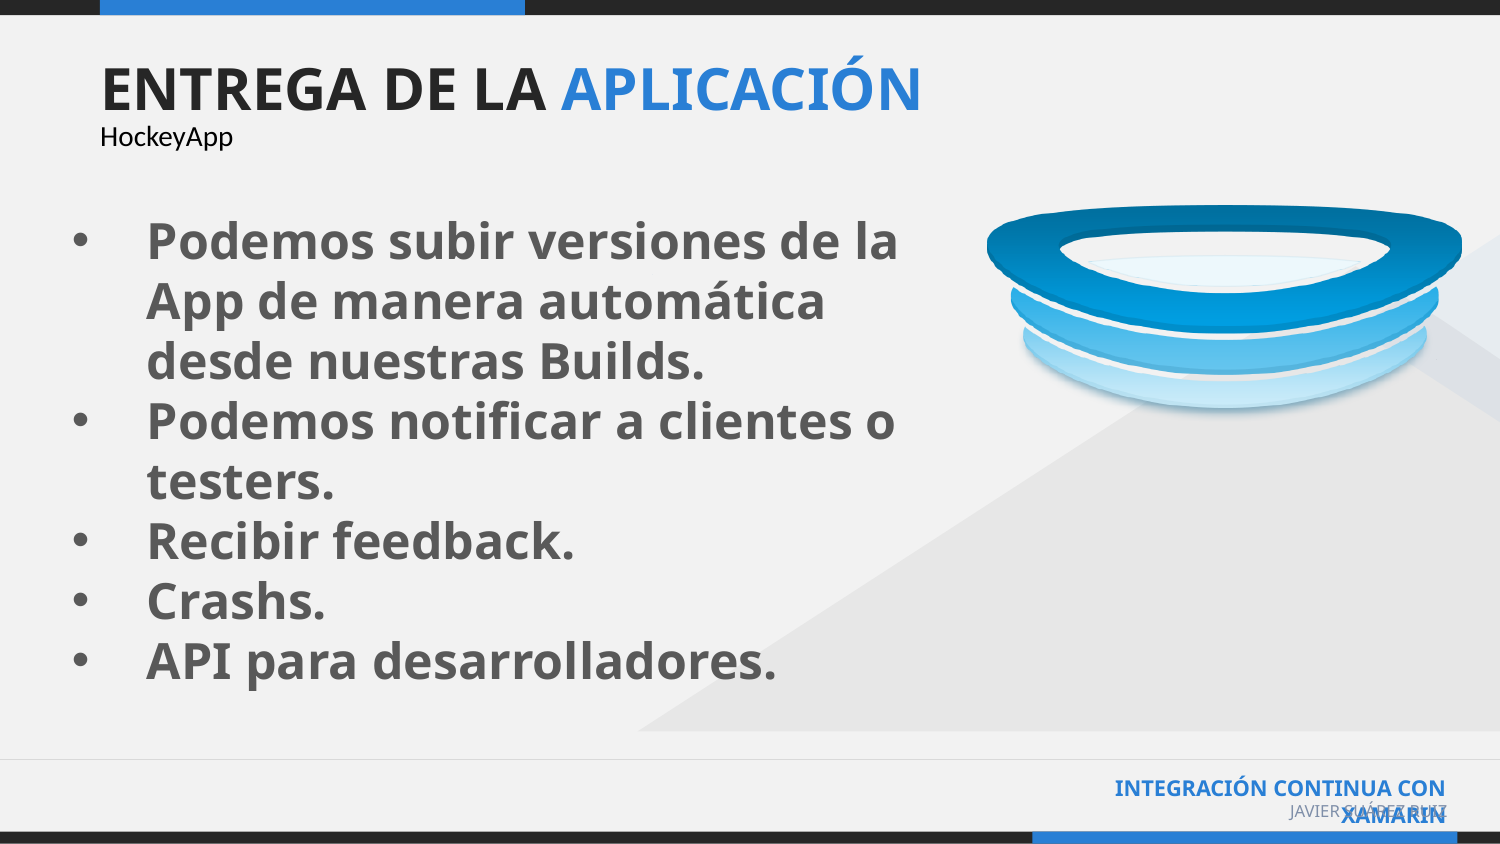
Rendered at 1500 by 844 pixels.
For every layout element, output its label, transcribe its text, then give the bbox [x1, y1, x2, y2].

text_box Podemos subir versiones de la App de manera automática desde nuestras Builds. Podemos notificar a clientes o testers. Recibir feedback. Crashs. API para desarrolladores. [57, 201, 988, 697]
picture [1061, 232, 1389, 293]
picture [987, 205, 1148, 237]
list HockeyApp [85, 109, 1413, 160]
picture [1303, 205, 1462, 235]
title ENTREGA DE LA APLICACIÓN [85, 52, 1415, 135]
picture [987, 255, 1462, 422]
